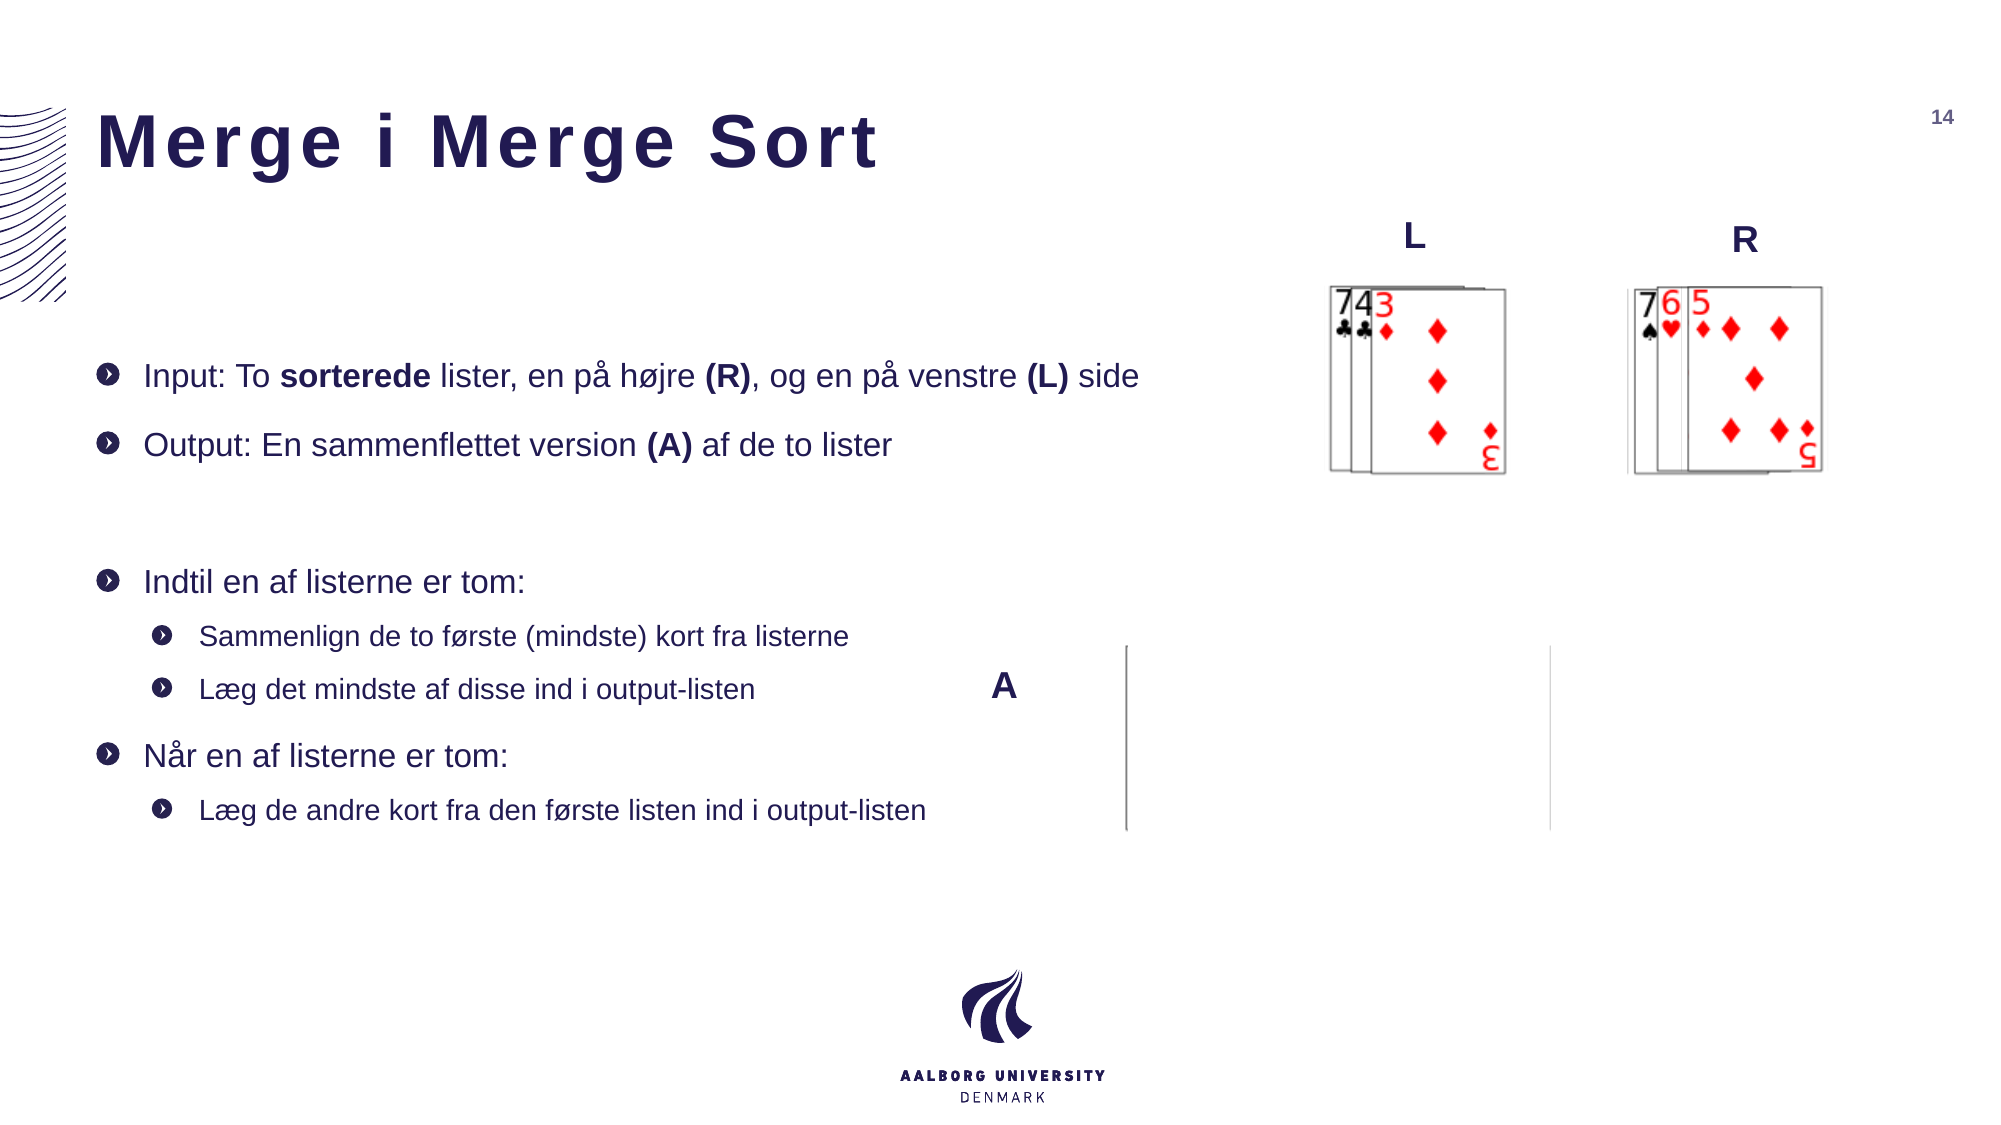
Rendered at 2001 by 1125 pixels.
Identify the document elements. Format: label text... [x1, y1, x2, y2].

text_box L [1388, 204, 1442, 264]
text_box R [1717, 207, 1774, 268]
text_box A [976, 653, 1033, 714]
slide_number 14 [1860, 97, 1954, 135]
picture [1118, 629, 1974, 850]
list Input: To sorterede lister, en på højre (R), og en på venstre (L) side Output: En sammenflettet version (A) af de to lister Indtil en af listerne er tom: Sammenlign de to første (mindste) kort fra listerne Læg det mindste af disse ind i output-listen Når en af listerne er tom: Læg de andre kort fra den første listen ind i output-listen [96, 338, 1153, 947]
title Merge i Merge Sort [96, 60, 1119, 303]
picture [1324, 270, 1512, 493]
picture [1627, 270, 1829, 493]
